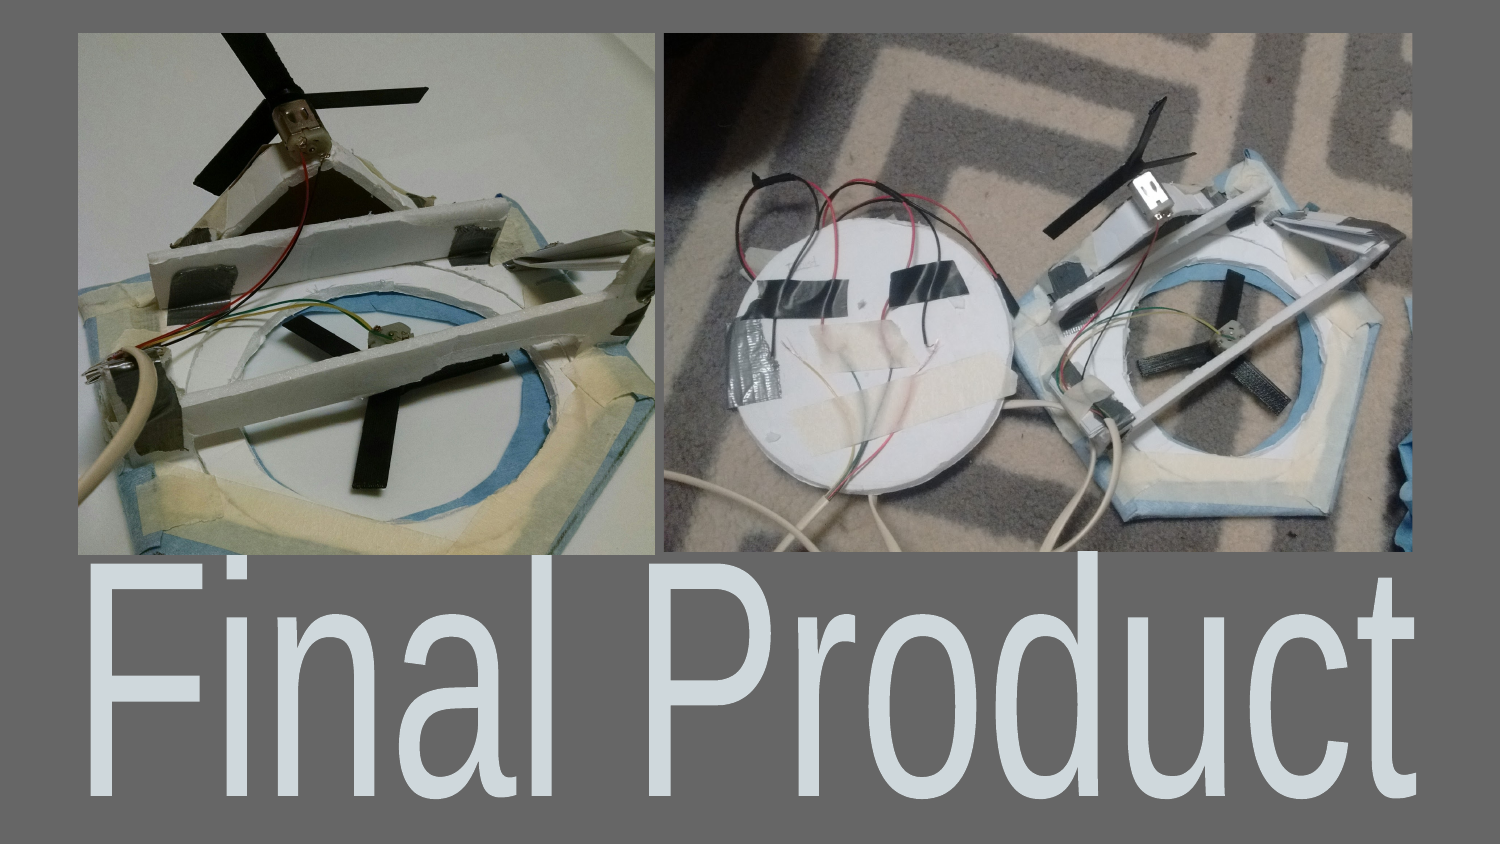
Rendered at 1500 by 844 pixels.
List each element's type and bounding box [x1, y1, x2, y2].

picture [663, 33, 1413, 552]
picture [78, 33, 655, 556]
